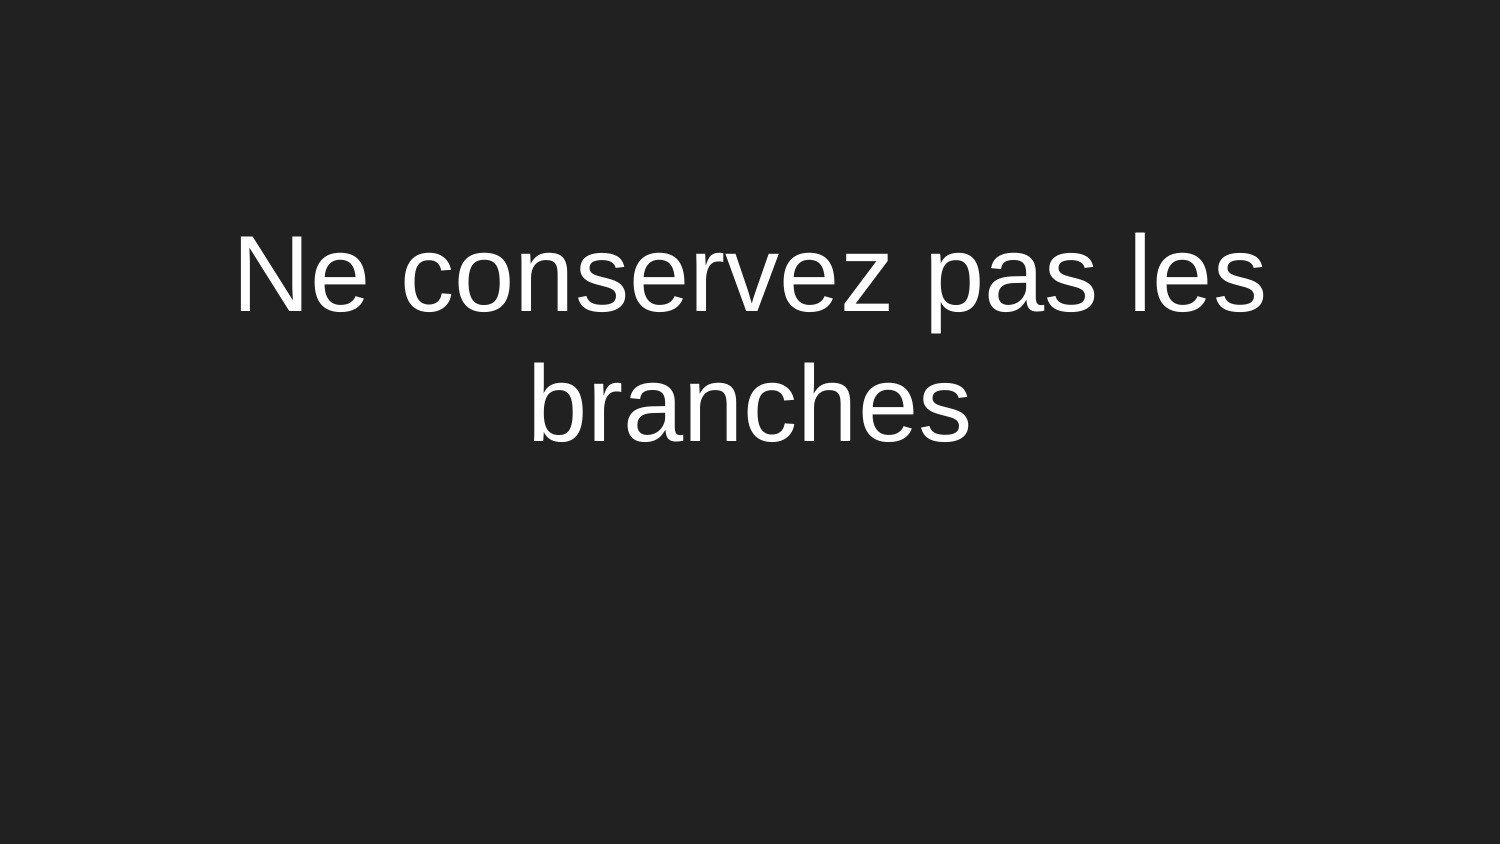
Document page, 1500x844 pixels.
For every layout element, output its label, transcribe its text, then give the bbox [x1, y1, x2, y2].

text_box Ne conservez pas les branches [51, 140, 1449, 478]
